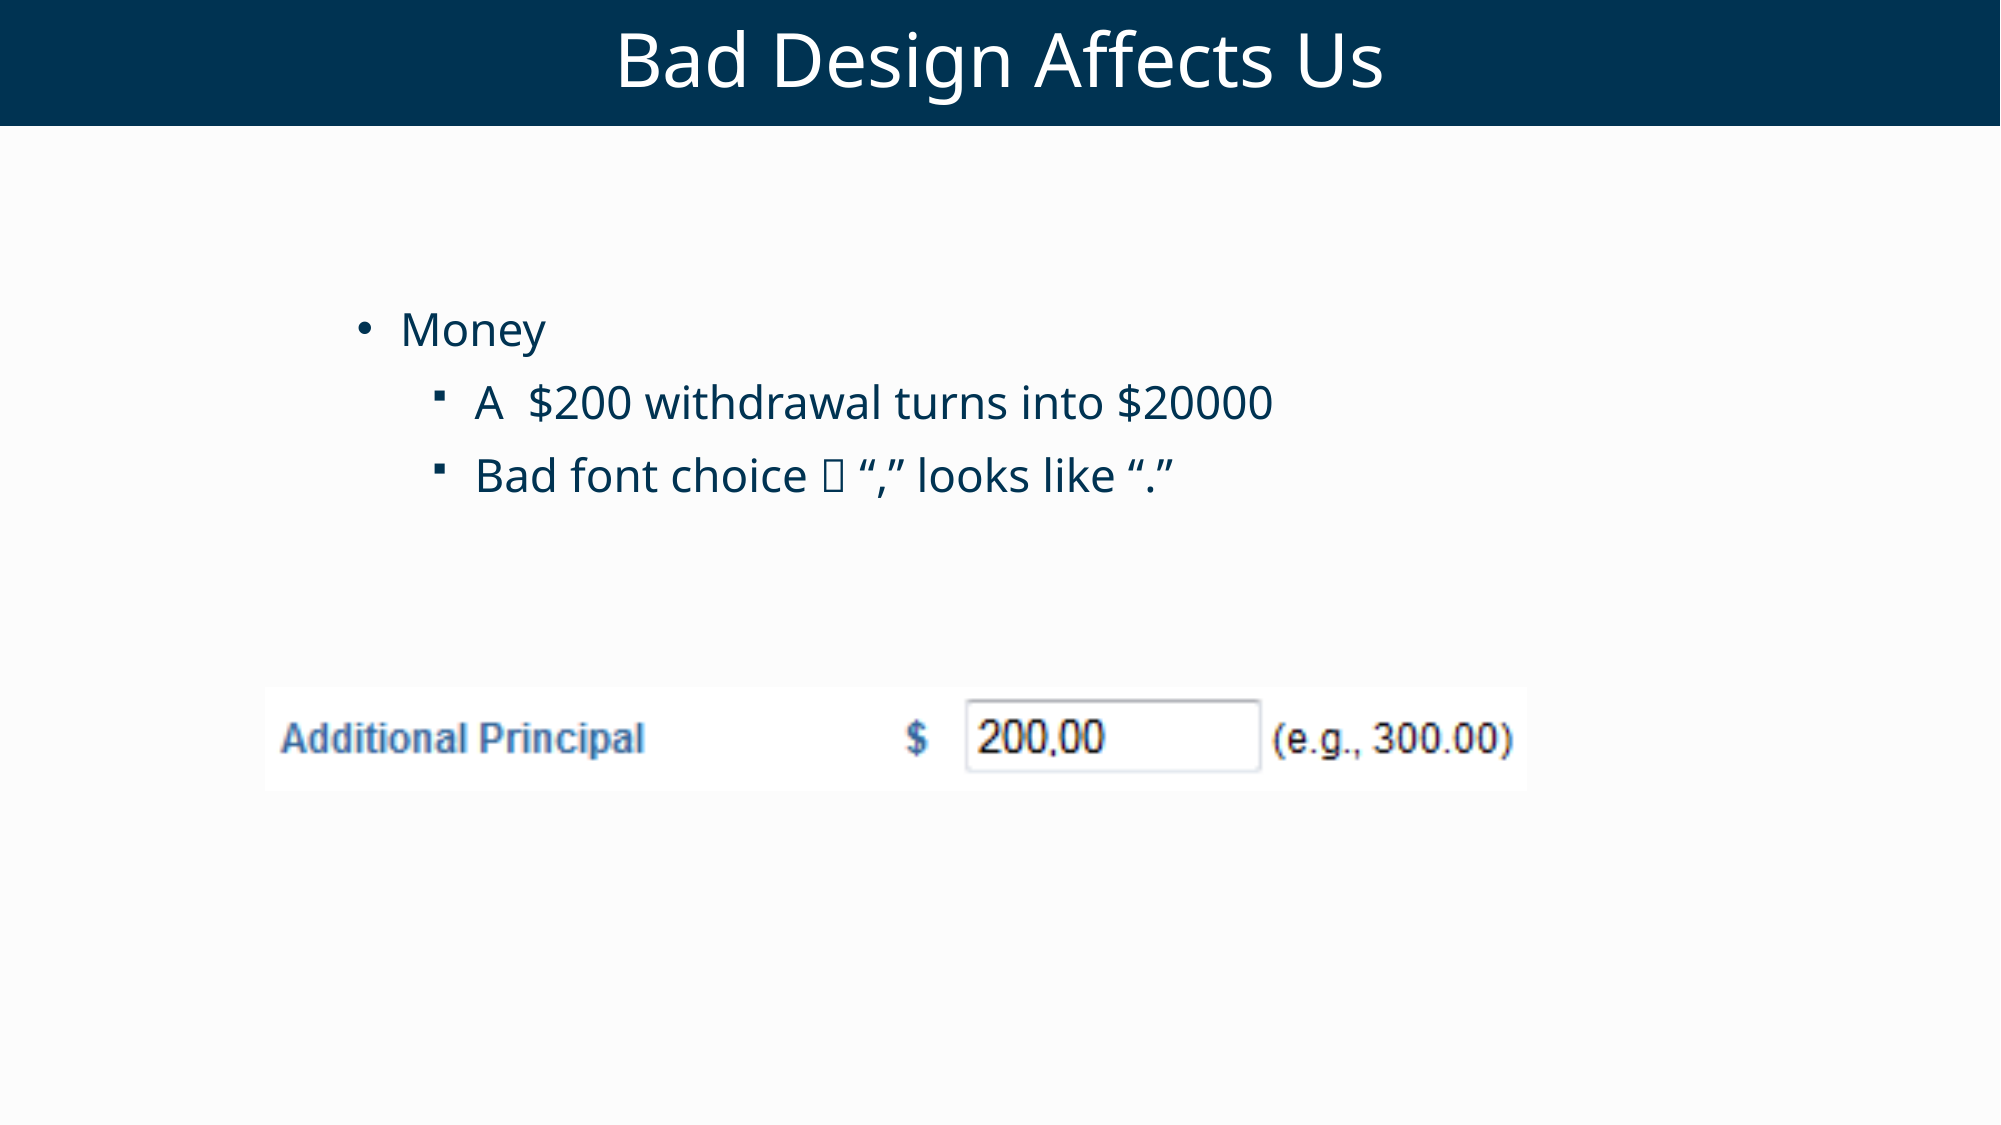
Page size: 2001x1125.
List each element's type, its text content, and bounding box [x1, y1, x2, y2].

text_box Money A $200 withdrawal turns into $20000 Bad font choice  “,” looks like “.” [342, 285, 1682, 1041]
picture [265, 687, 1527, 791]
title Bad Design Affects Us [0, 0, 2000, 126]
